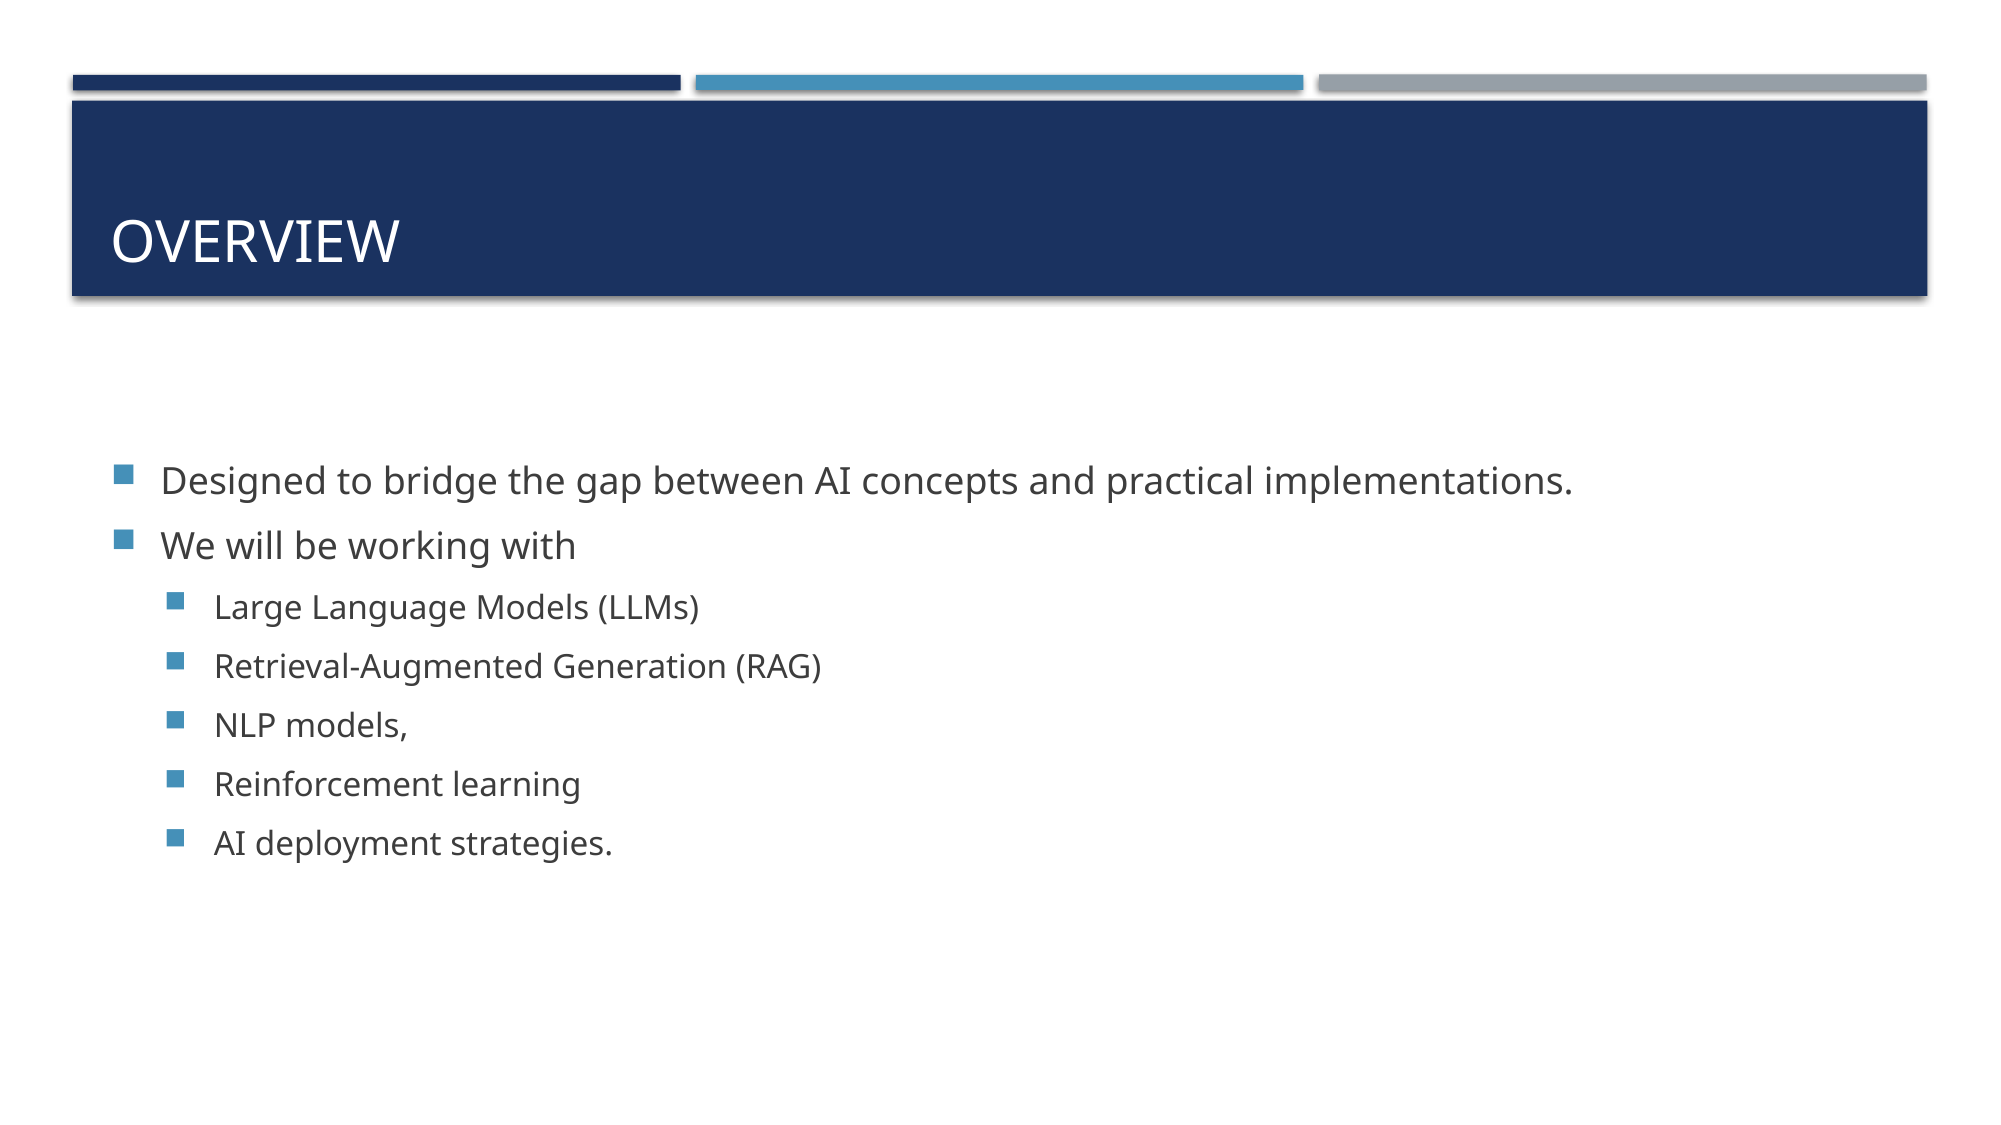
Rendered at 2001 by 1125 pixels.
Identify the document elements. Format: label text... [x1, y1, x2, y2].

title Overview [95, 115, 1905, 282]
list Designed to bridge the gap between AI concepts and practical implementations. We will be working with Large Language Models (LLMs) Retrieval-Augmented Generation (RAG) NLP models, Reinforcement learning AI deployment strategies. [95, 357, 1905, 962]
